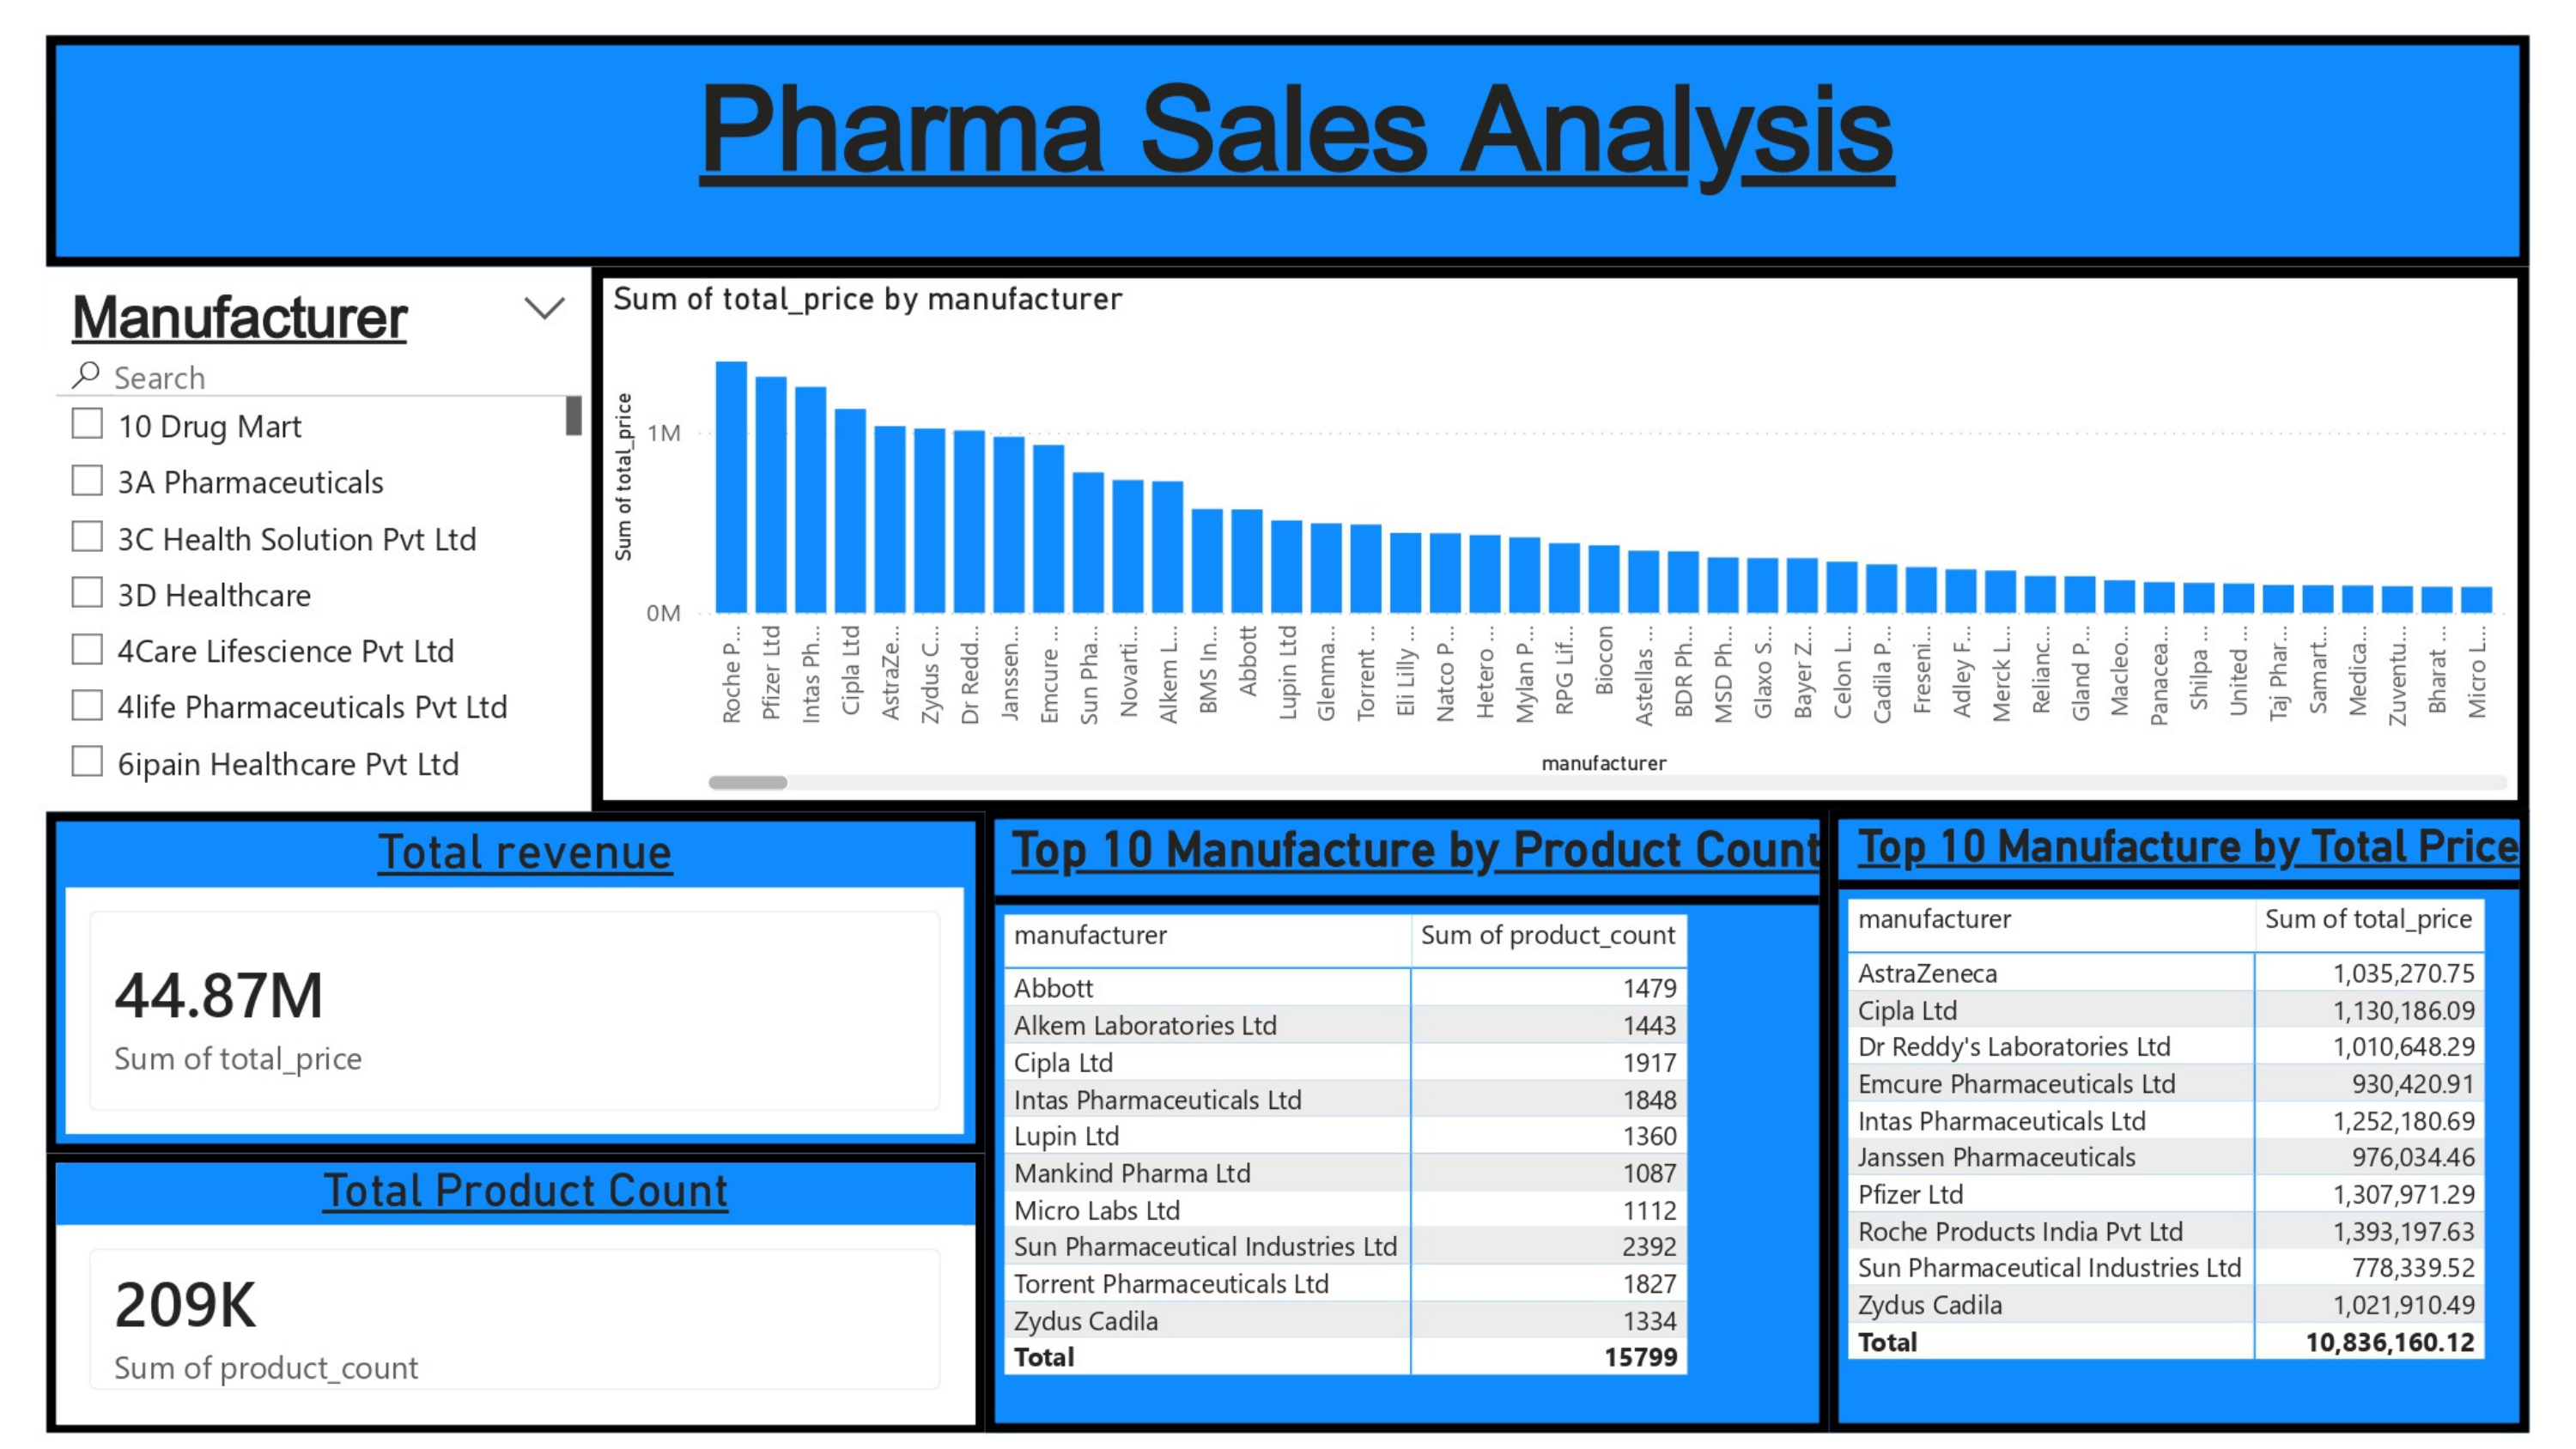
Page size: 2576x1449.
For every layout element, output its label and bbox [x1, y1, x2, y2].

text_box [0, 0, 2576, 1449]
